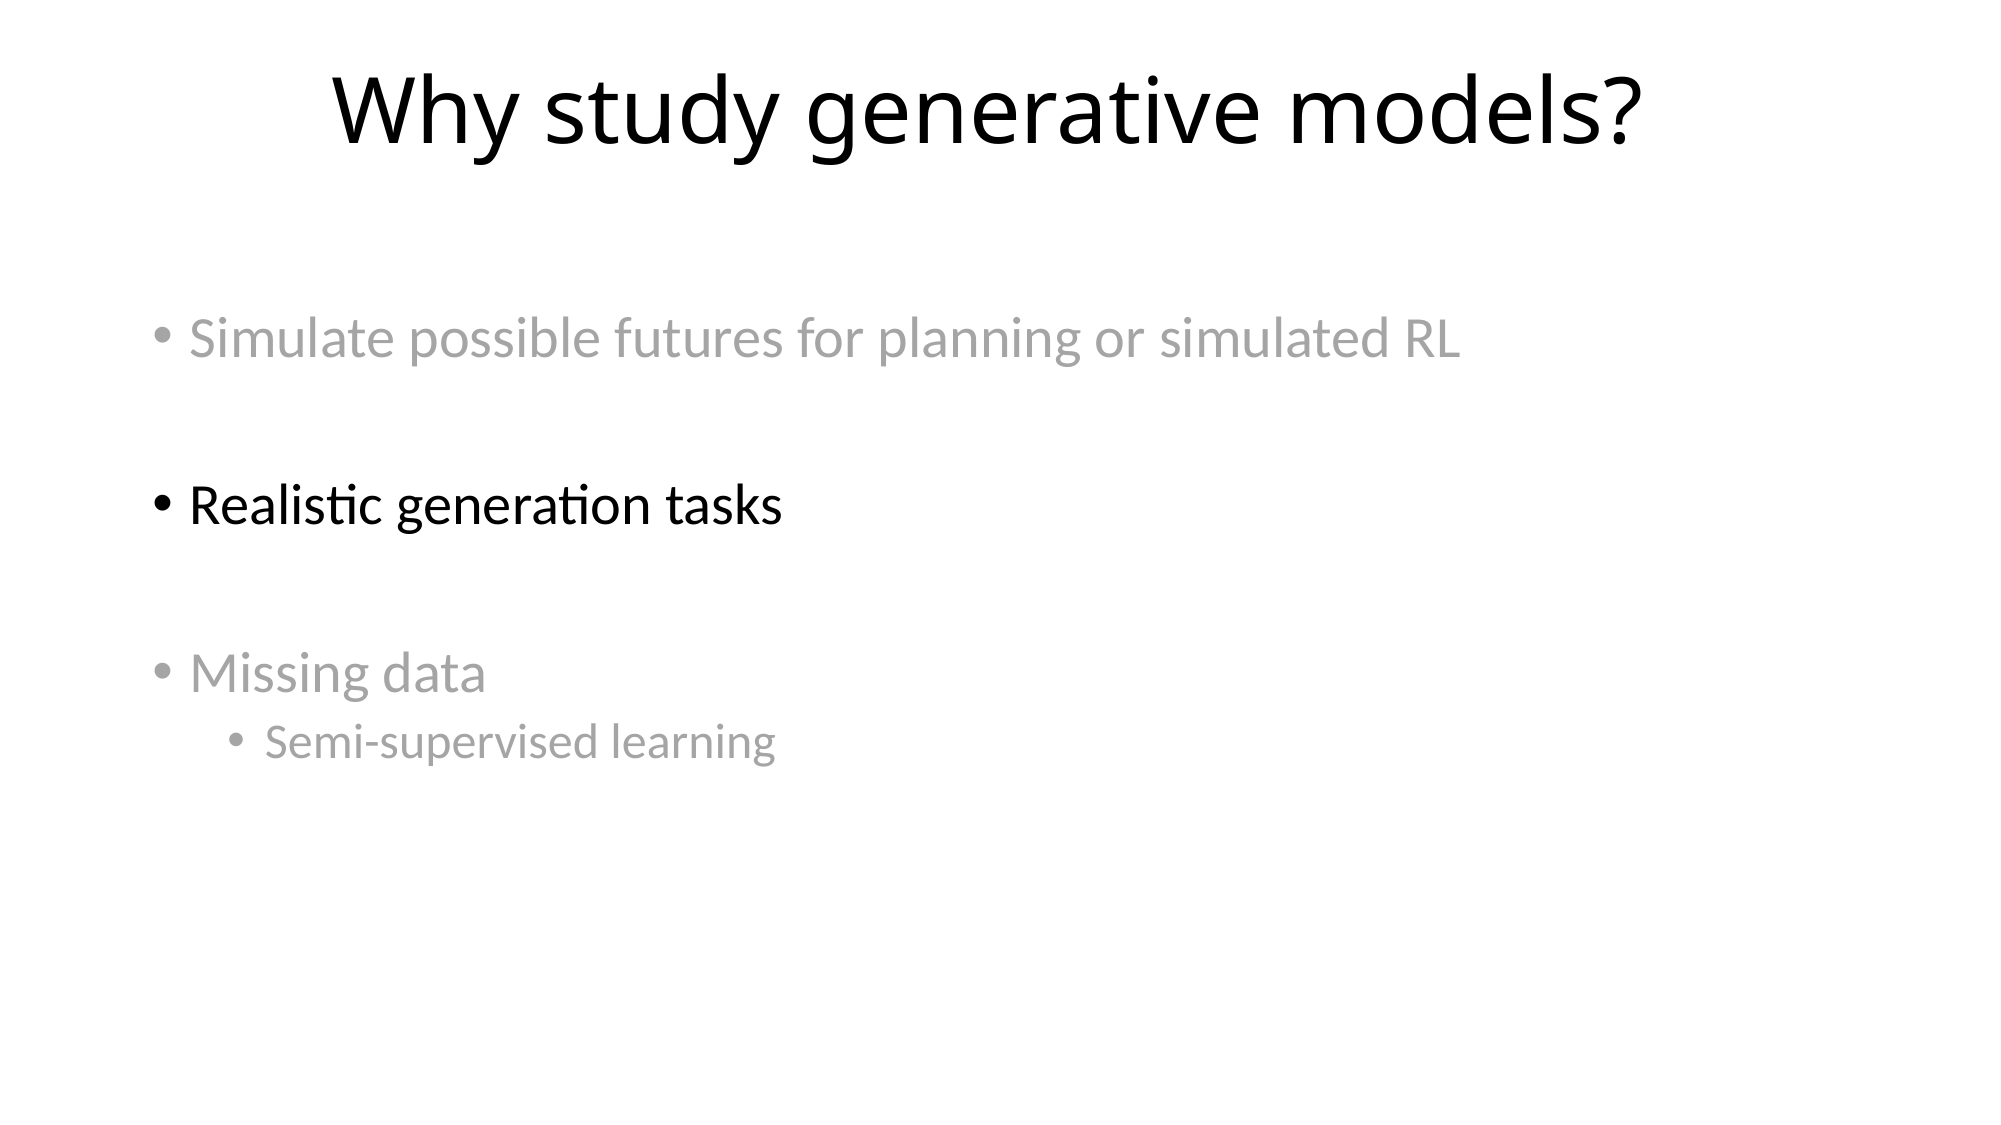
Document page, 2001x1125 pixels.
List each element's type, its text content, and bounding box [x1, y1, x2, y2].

list Simulate possible futures for planning or simulated RL Realistic generation tasks Missing data Semi-supervised learning [137, 299, 1863, 1014]
title Why study generative models? [137, 59, 1863, 278]
